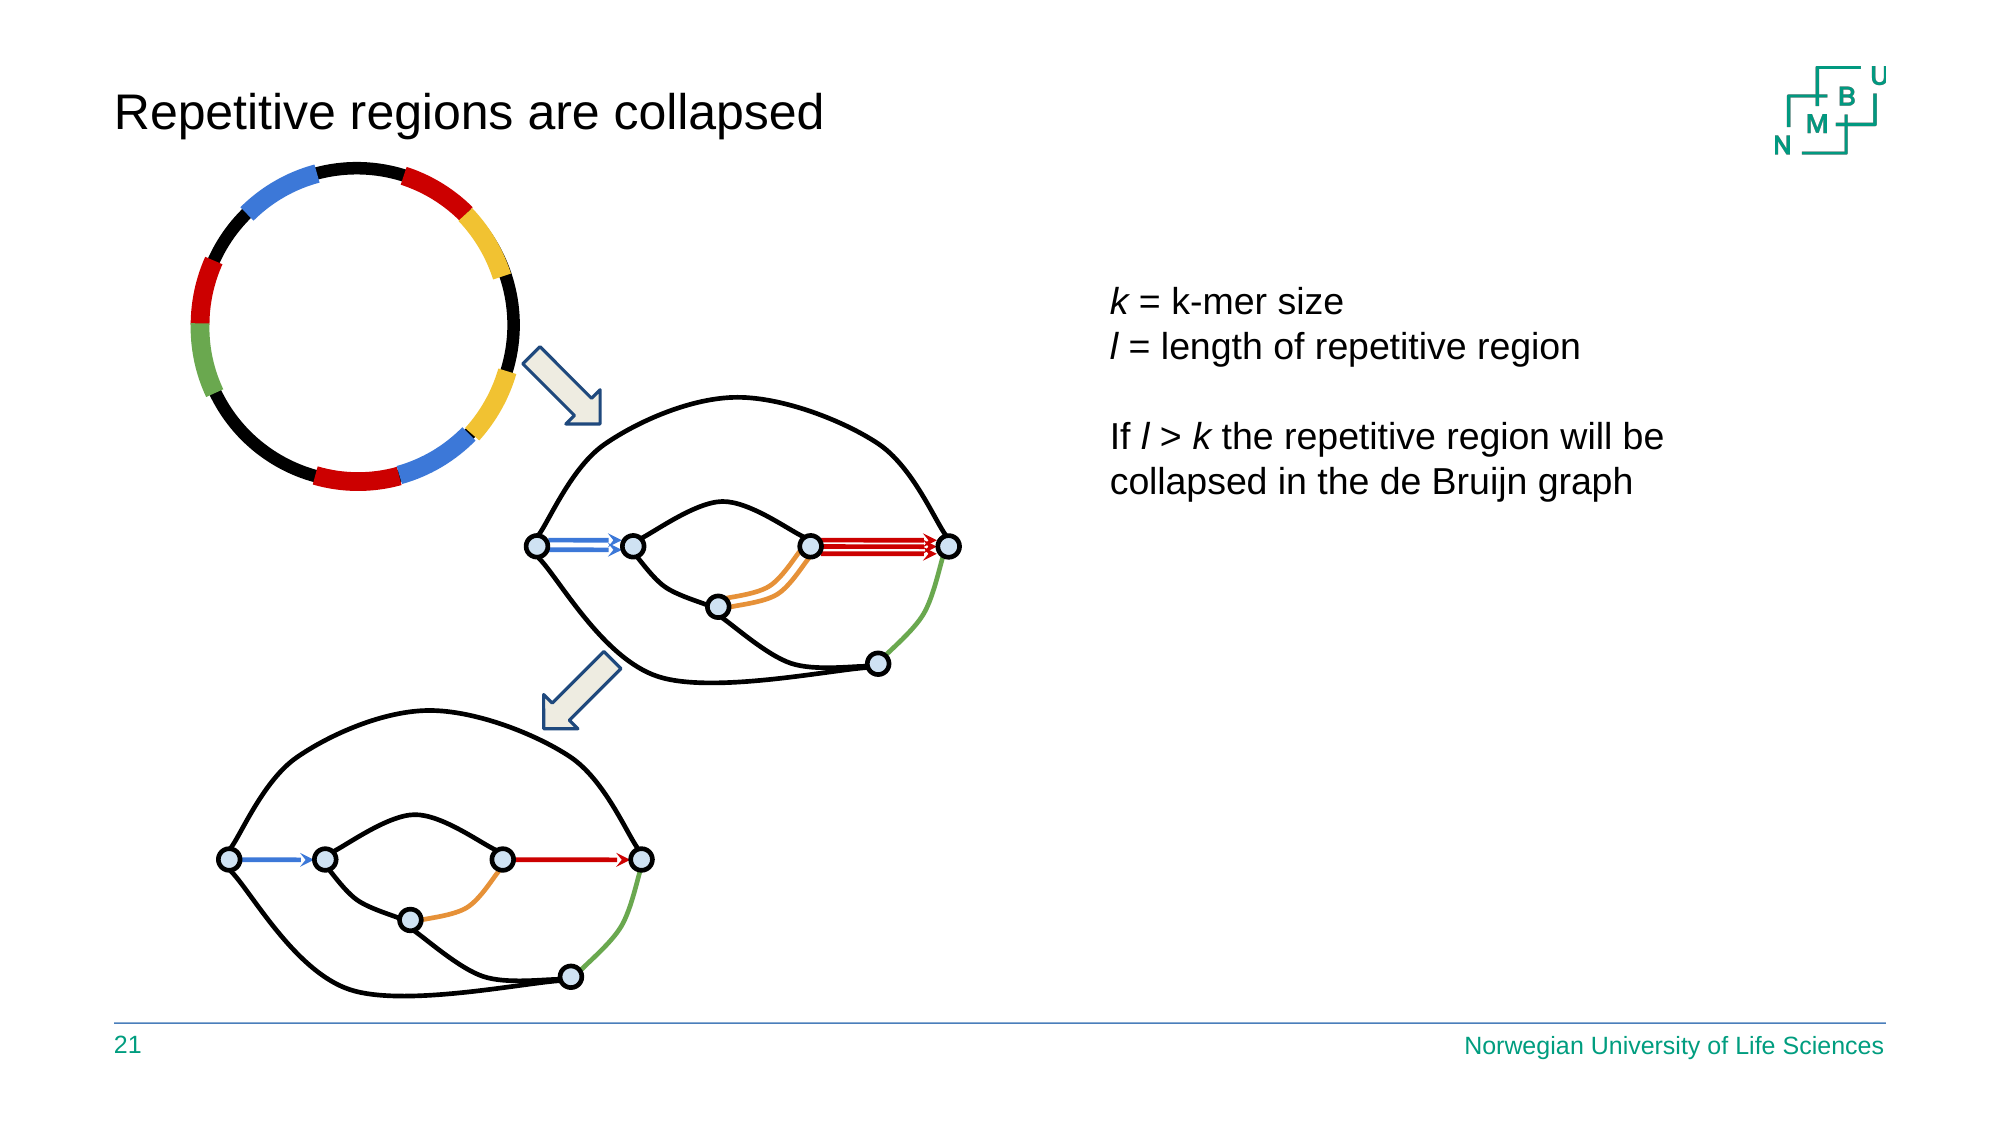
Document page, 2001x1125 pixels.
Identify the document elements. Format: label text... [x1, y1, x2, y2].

text_box 20 [113, 1027, 564, 1061]
text_box k = k-mer size l = length of repetitive region If l > k the repetitive region will be collapsed in the de Bruijn graph [1095, 270, 1830, 492]
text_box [135, 108, 960, 990]
picture [1775, 66, 1886, 155]
text_box Repetitive regions are collapsed [114, 66, 1687, 154]
text_box Norwegian University of Life Sciences [1210, 1027, 1886, 1061]
